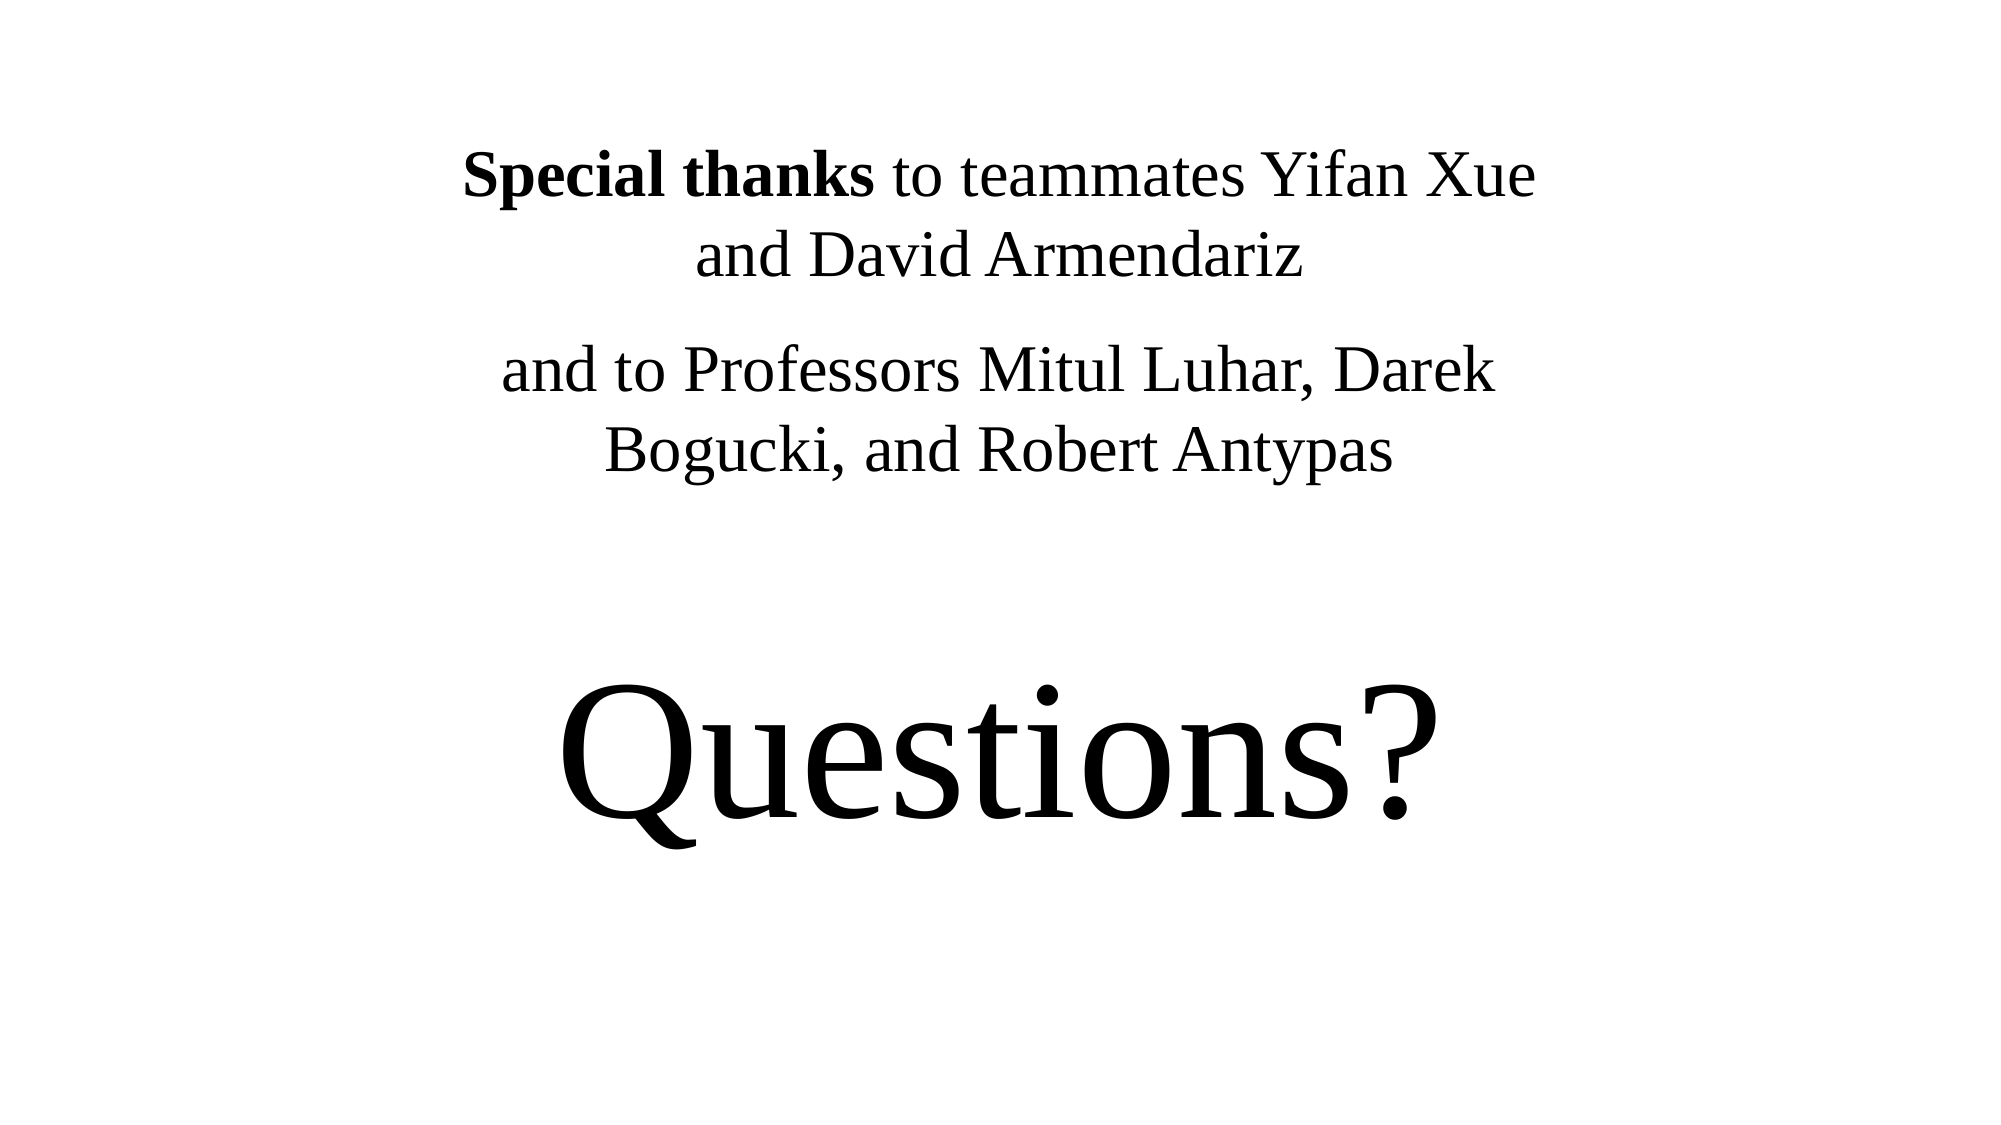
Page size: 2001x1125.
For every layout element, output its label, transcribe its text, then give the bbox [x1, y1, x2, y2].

title Questions? [137, 653, 1863, 852]
text_box Special thanks to teammates Yifan Xue and David Armendariz and to Professors Mitul Luhar, Darek Bogucki, and Robert Antypas [411, 122, 1589, 492]
